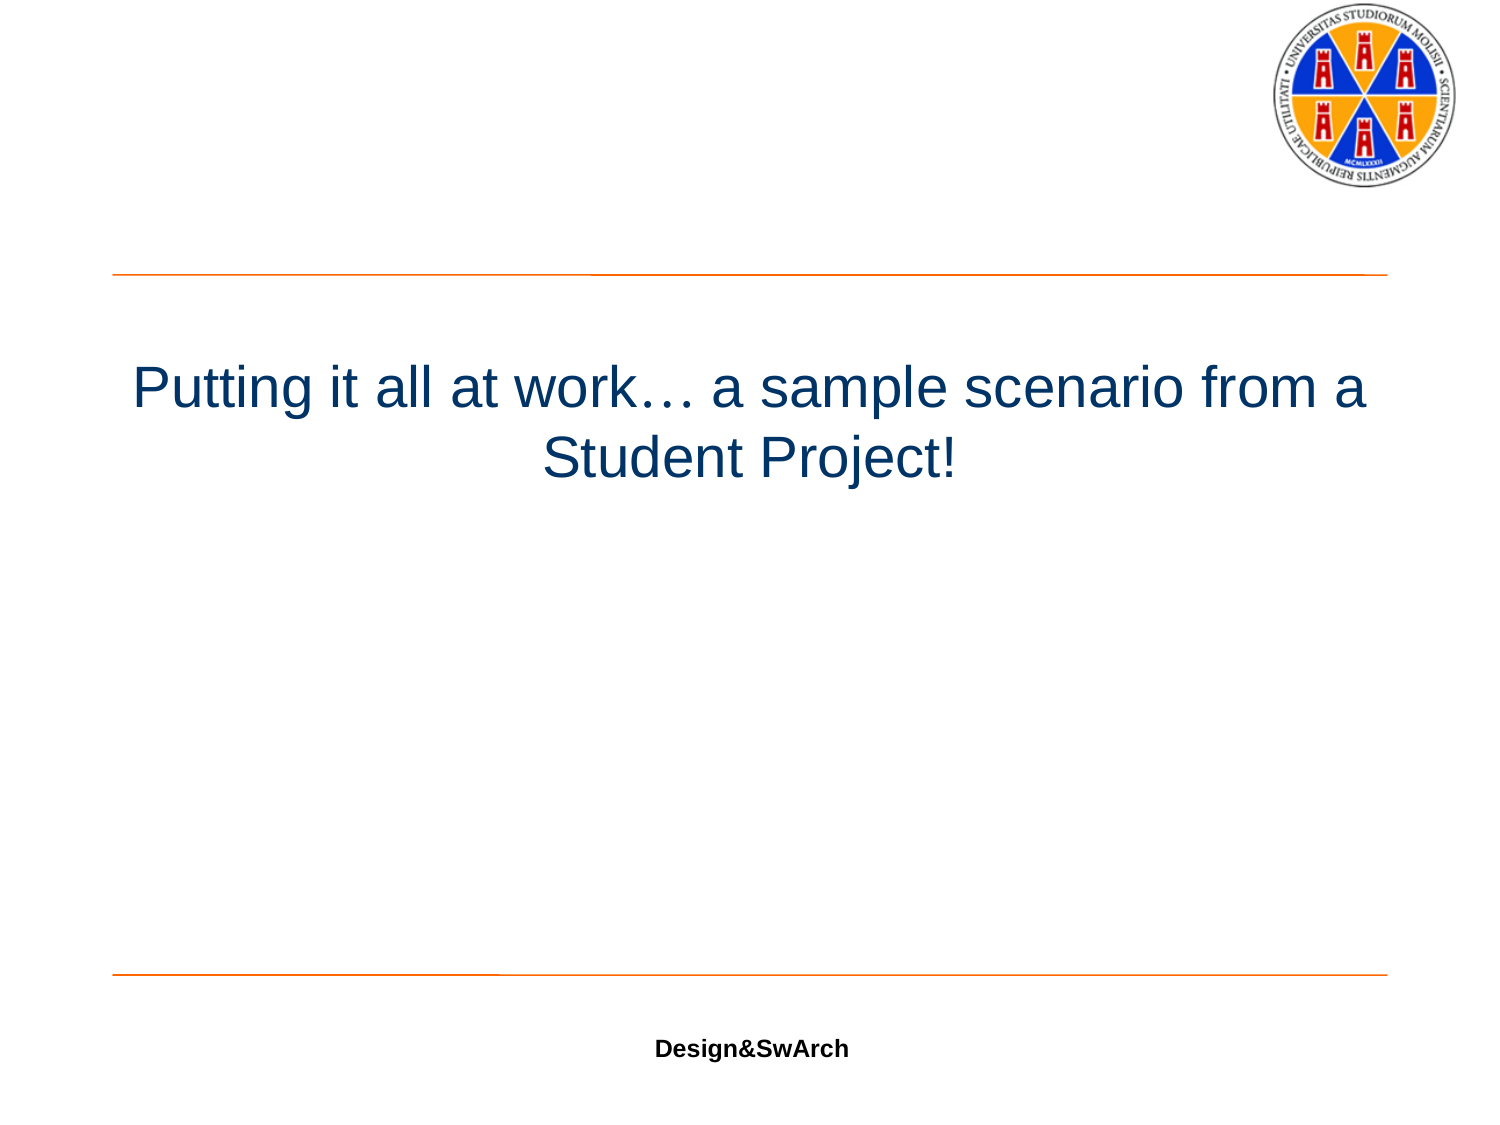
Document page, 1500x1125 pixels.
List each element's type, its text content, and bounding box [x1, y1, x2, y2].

footer Design&SwArch [117, 1024, 1388, 1101]
picture [1233, 0, 1500, 192]
title Putting it all at work… a sample scenario from a Student Project! [112, 324, 1388, 513]
